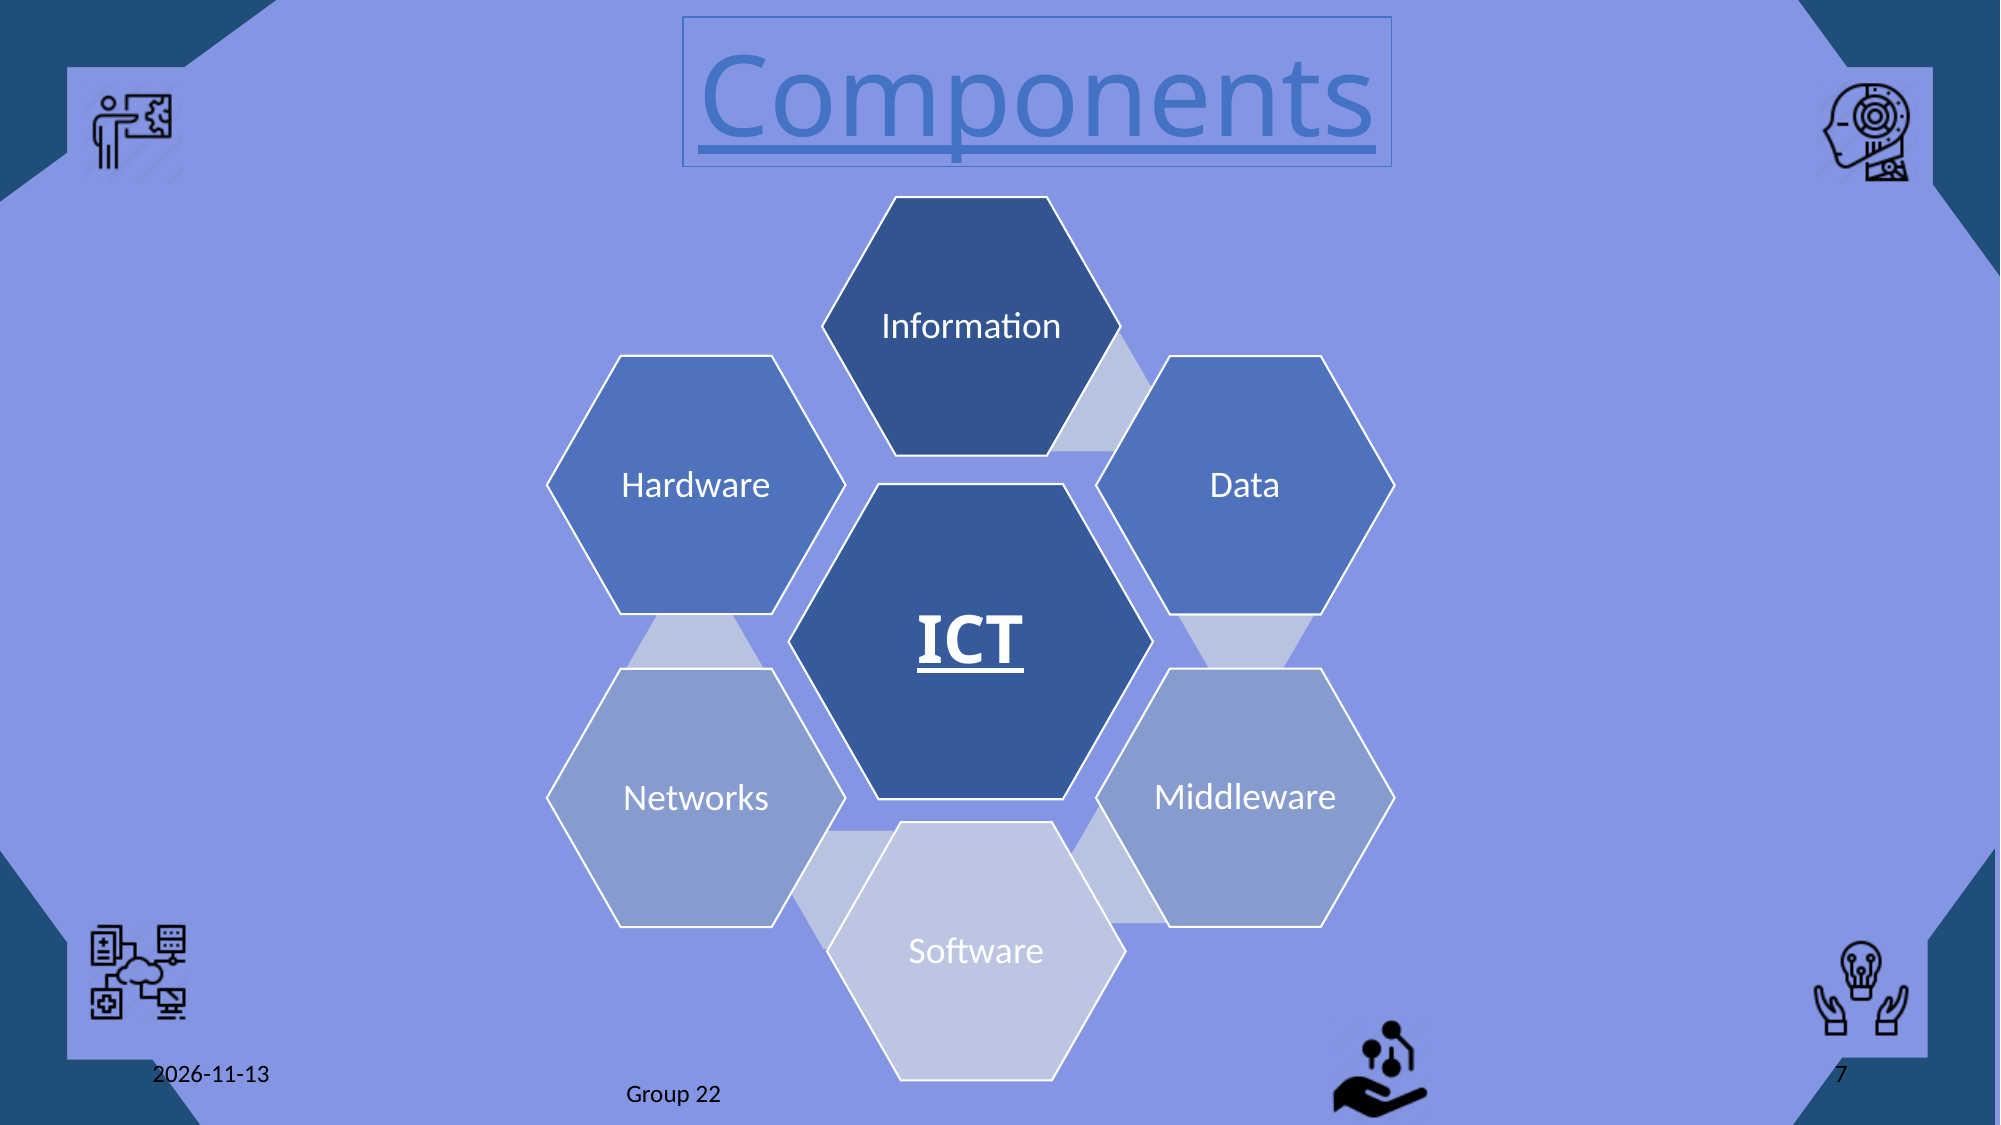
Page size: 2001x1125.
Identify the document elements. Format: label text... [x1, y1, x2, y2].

text_box [0, 0, 278, 203]
text_box [1791, 845, 1996, 1125]
picture [1331, 1087, 1432, 1121]
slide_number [137, 1042, 339, 1103]
text_box [1797, 0, 2000, 279]
picture [88, 922, 189, 1023]
slide_number 7 [1432, 1042, 1863, 1103]
picture [1811, 938, 1912, 1039]
text_box Components [683, 16, 1392, 167]
picture [1817, 82, 1918, 183]
footer Group 22 [339, 1087, 1015, 1123]
text_box [0, 848, 202, 1125]
picture [82, 82, 183, 183]
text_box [304, 197, 1638, 1087]
